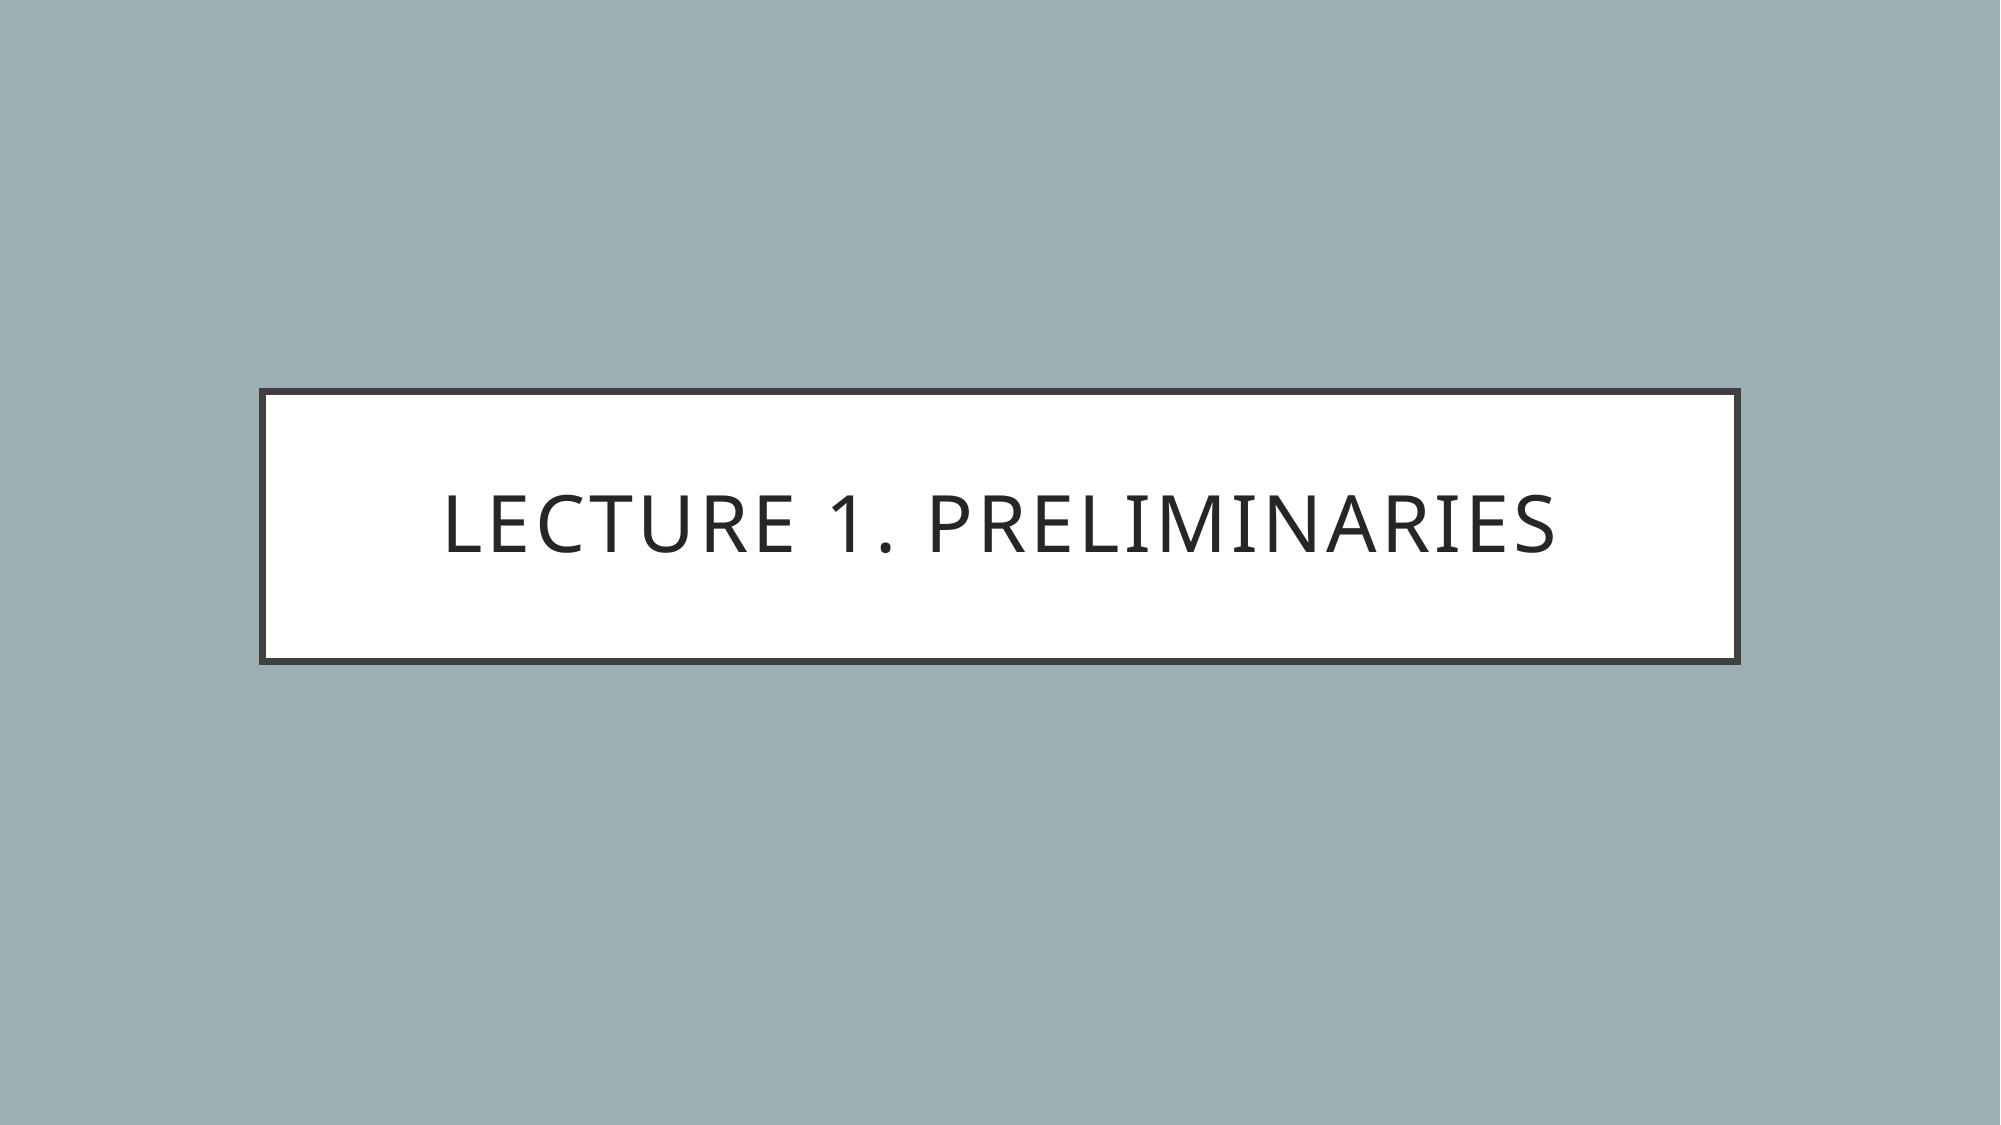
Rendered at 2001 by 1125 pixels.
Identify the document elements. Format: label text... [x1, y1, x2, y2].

title Lecture 1. Preliminaries [259, 388, 1741, 665]
